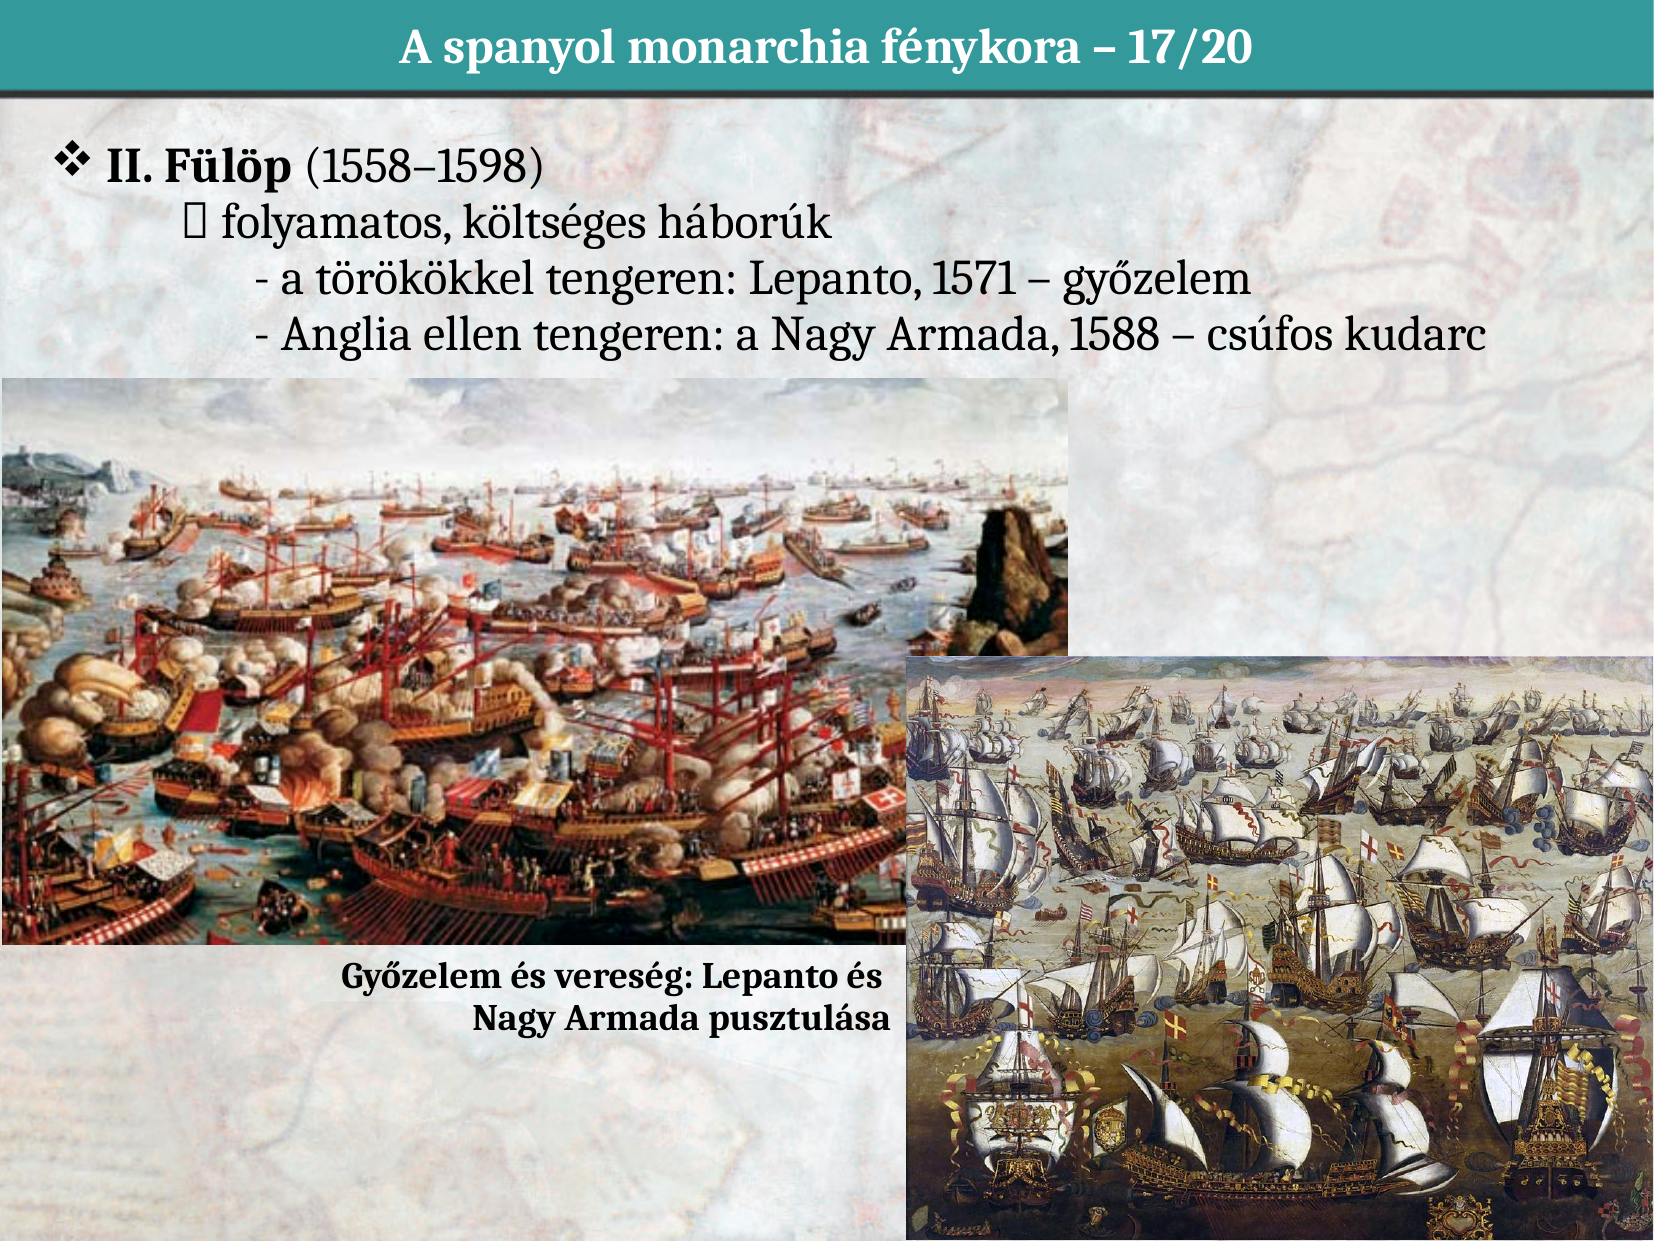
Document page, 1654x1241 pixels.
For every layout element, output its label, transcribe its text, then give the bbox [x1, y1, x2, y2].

text_box II. Fülöp (1558–1598)  folyamatos, költséges háborúk - a törökökkel tengeren: Lepanto, 1571 – győzelem - Anglia ellen tengeren: a Nagy Armada, 1588 – csúfos kudarc [35, 130, 1654, 372]
text_box Győzelem és vereség: Lepanto és Nagy Armada pusztulása [2, 948, 906, 1047]
picture [0, 95, 1654, 1241]
text_box A spanyol monarchia fénykora – 17/20 [0, 0, 1654, 95]
